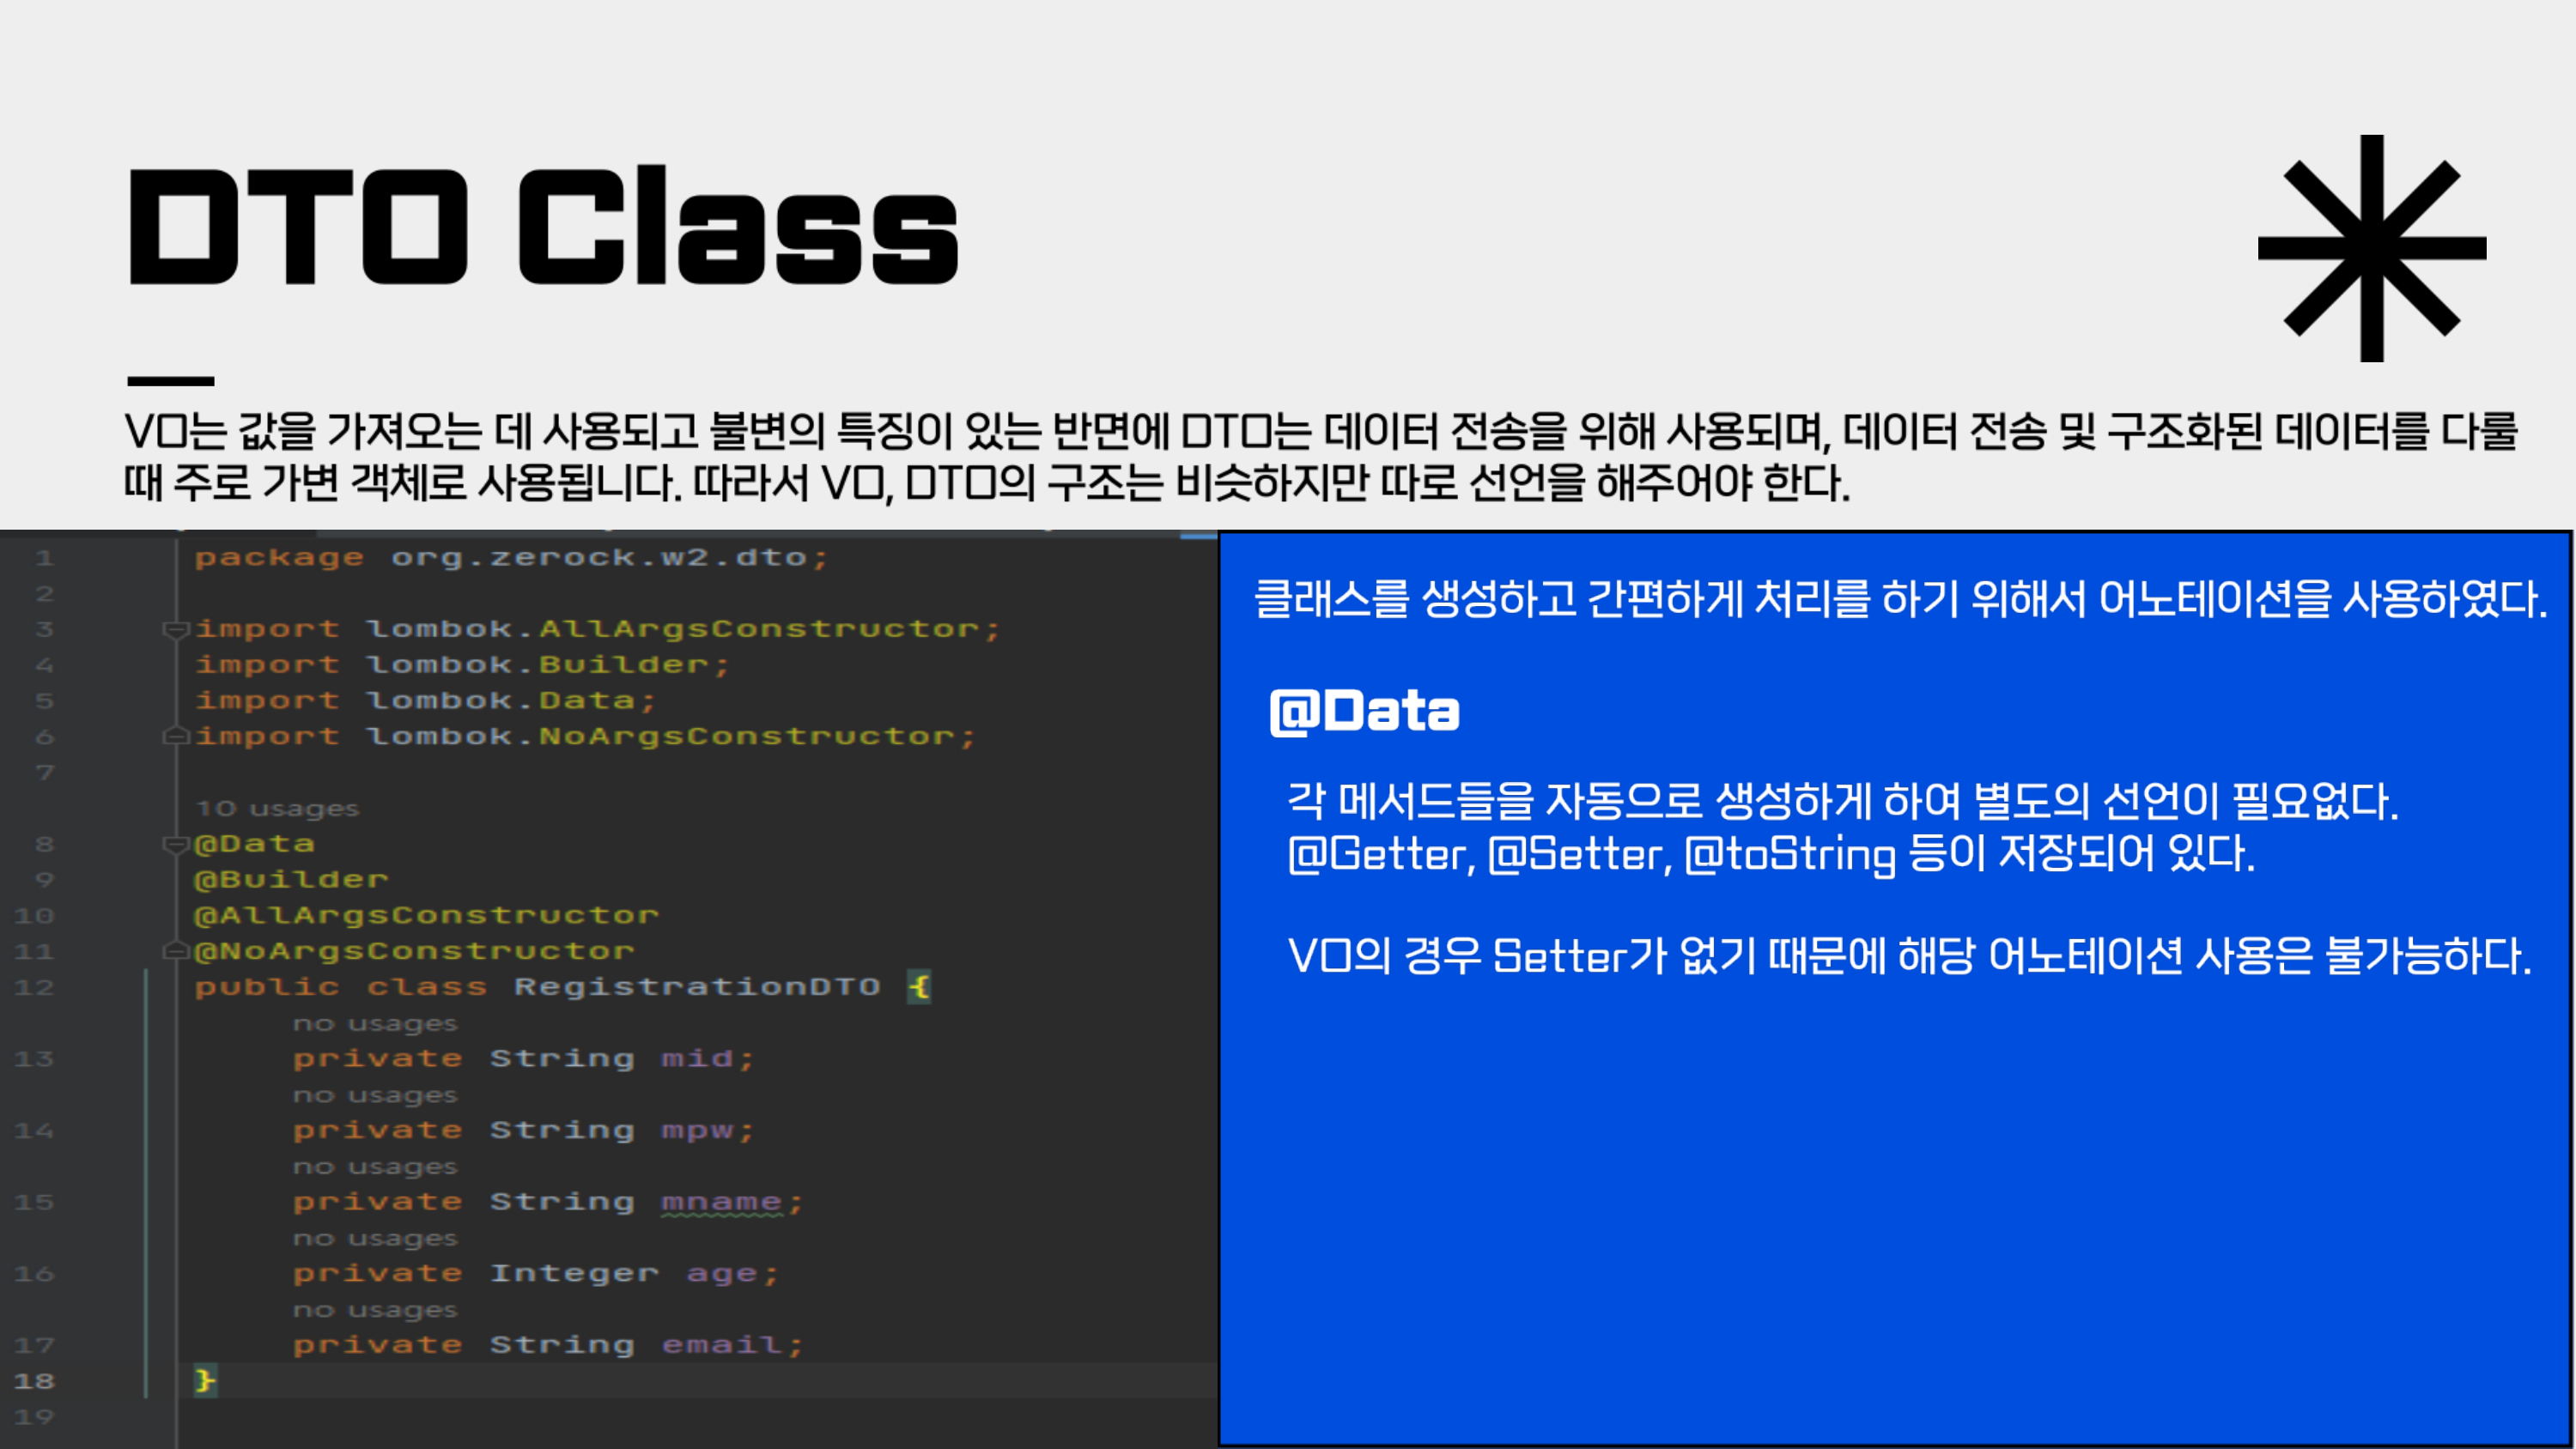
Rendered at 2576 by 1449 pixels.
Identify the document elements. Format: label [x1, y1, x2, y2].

picture [1241, 558, 2576, 1028]
text_box [1219, 565, 2574, 1449]
text_box [2563, 530, 2574, 556]
text_box [0, 530, 1218, 1449]
picture [73, 76, 2557, 555]
text_box [2258, 135, 2487, 363]
